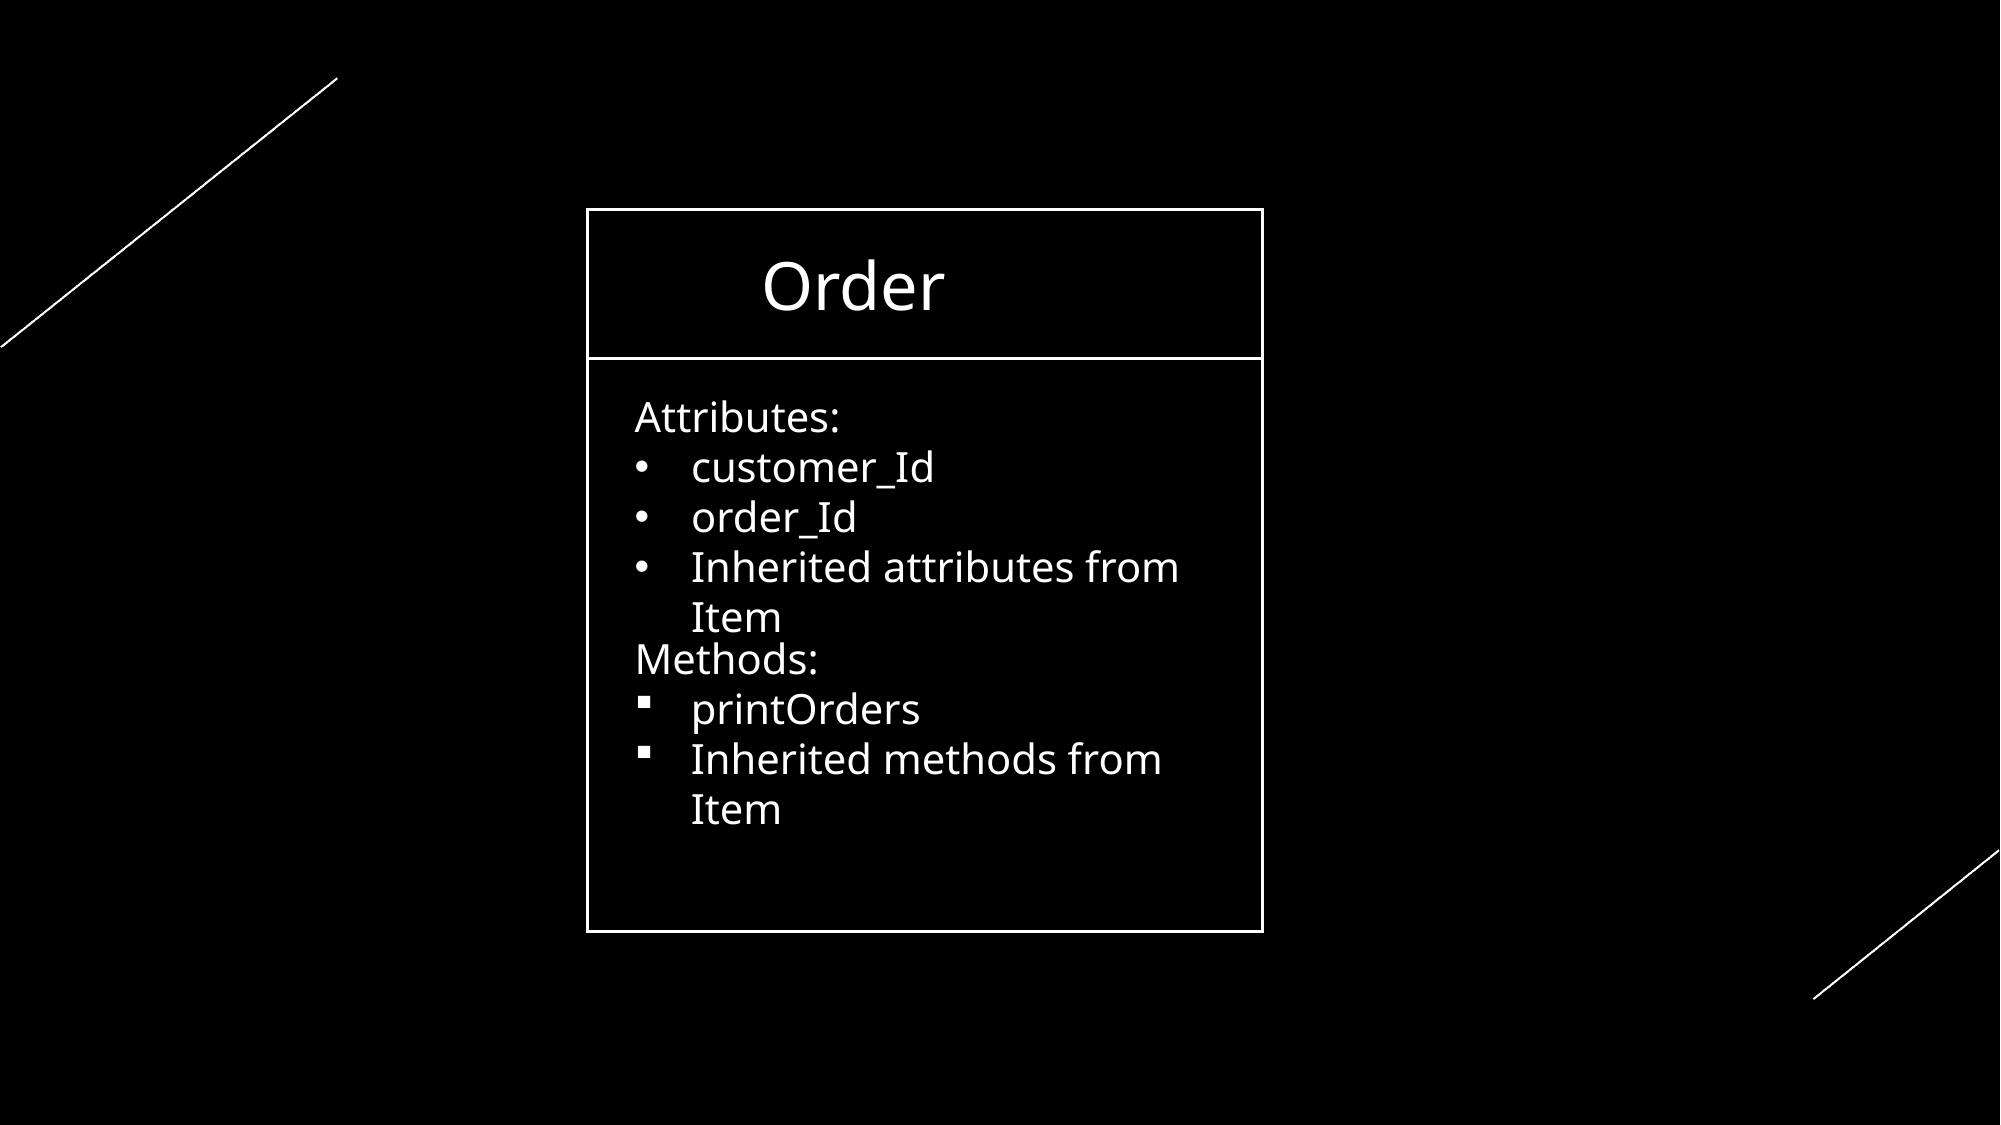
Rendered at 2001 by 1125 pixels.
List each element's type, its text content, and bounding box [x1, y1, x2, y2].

text_box [586, 360, 1263, 933]
picture [0, 77, 338, 348]
text_box [586, 209, 1263, 360]
picture [1812, 849, 2000, 1000]
text_box Attributes: customer_Id order_Id Inherited attributes from Item [619, 383, 1253, 649]
text_box Methods: printOrders Inherited methods from Item [619, 625, 1239, 841]
